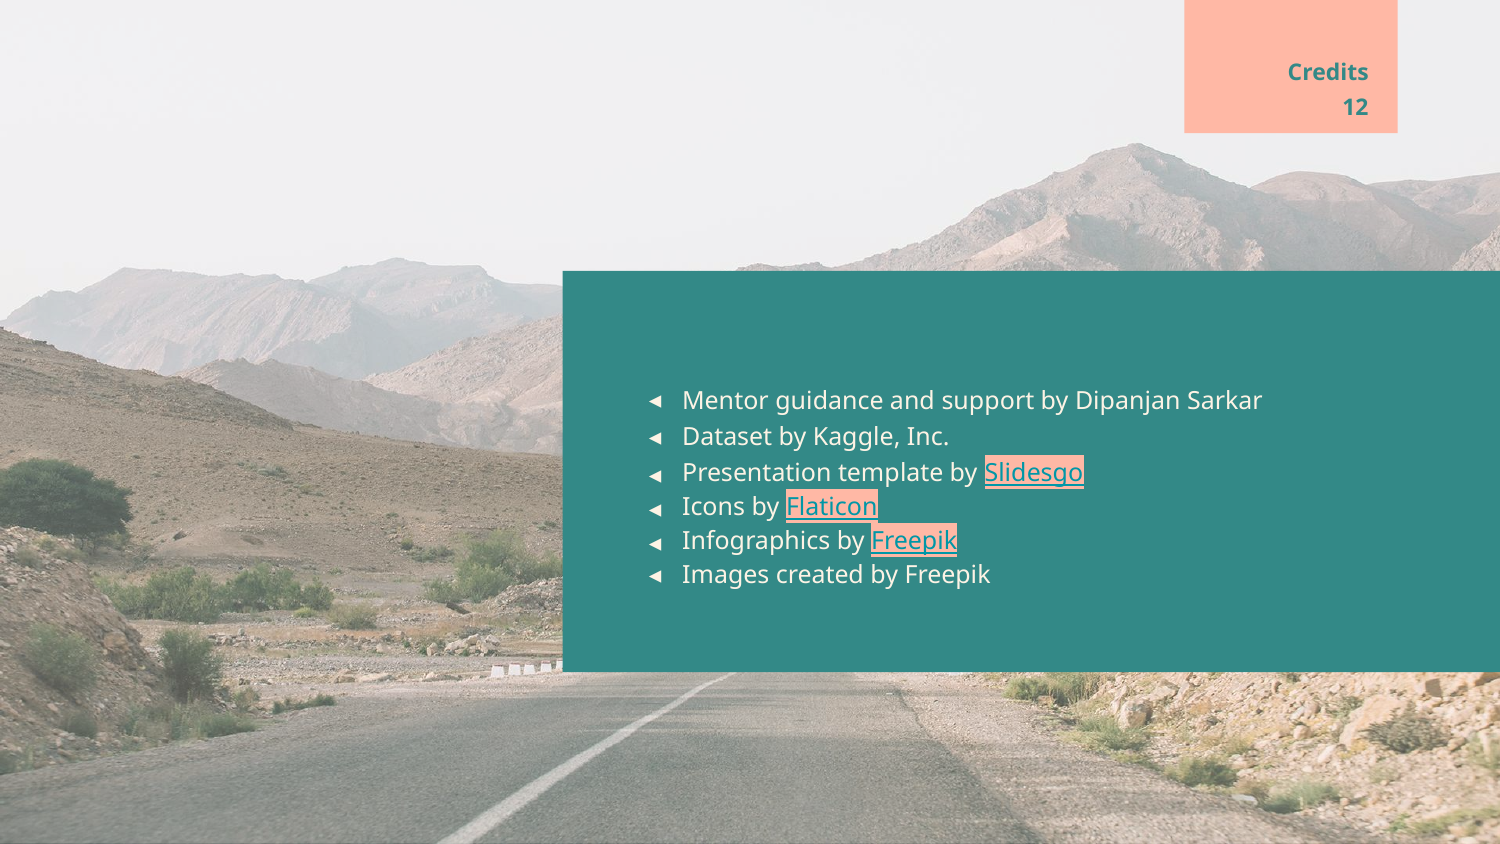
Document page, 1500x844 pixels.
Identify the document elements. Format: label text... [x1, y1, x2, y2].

title Credits [913, 21, 1384, 101]
slide_number 12 [1293, 77, 1384, 143]
subtitle Mentor guidance and support by Dipanjan Sarkar Dataset by Kaggle, Inc. Presentation template by Slidesgo Icons by Flaticon Infographics by Freepik Images created by Freepik [627, 322, 1405, 615]
